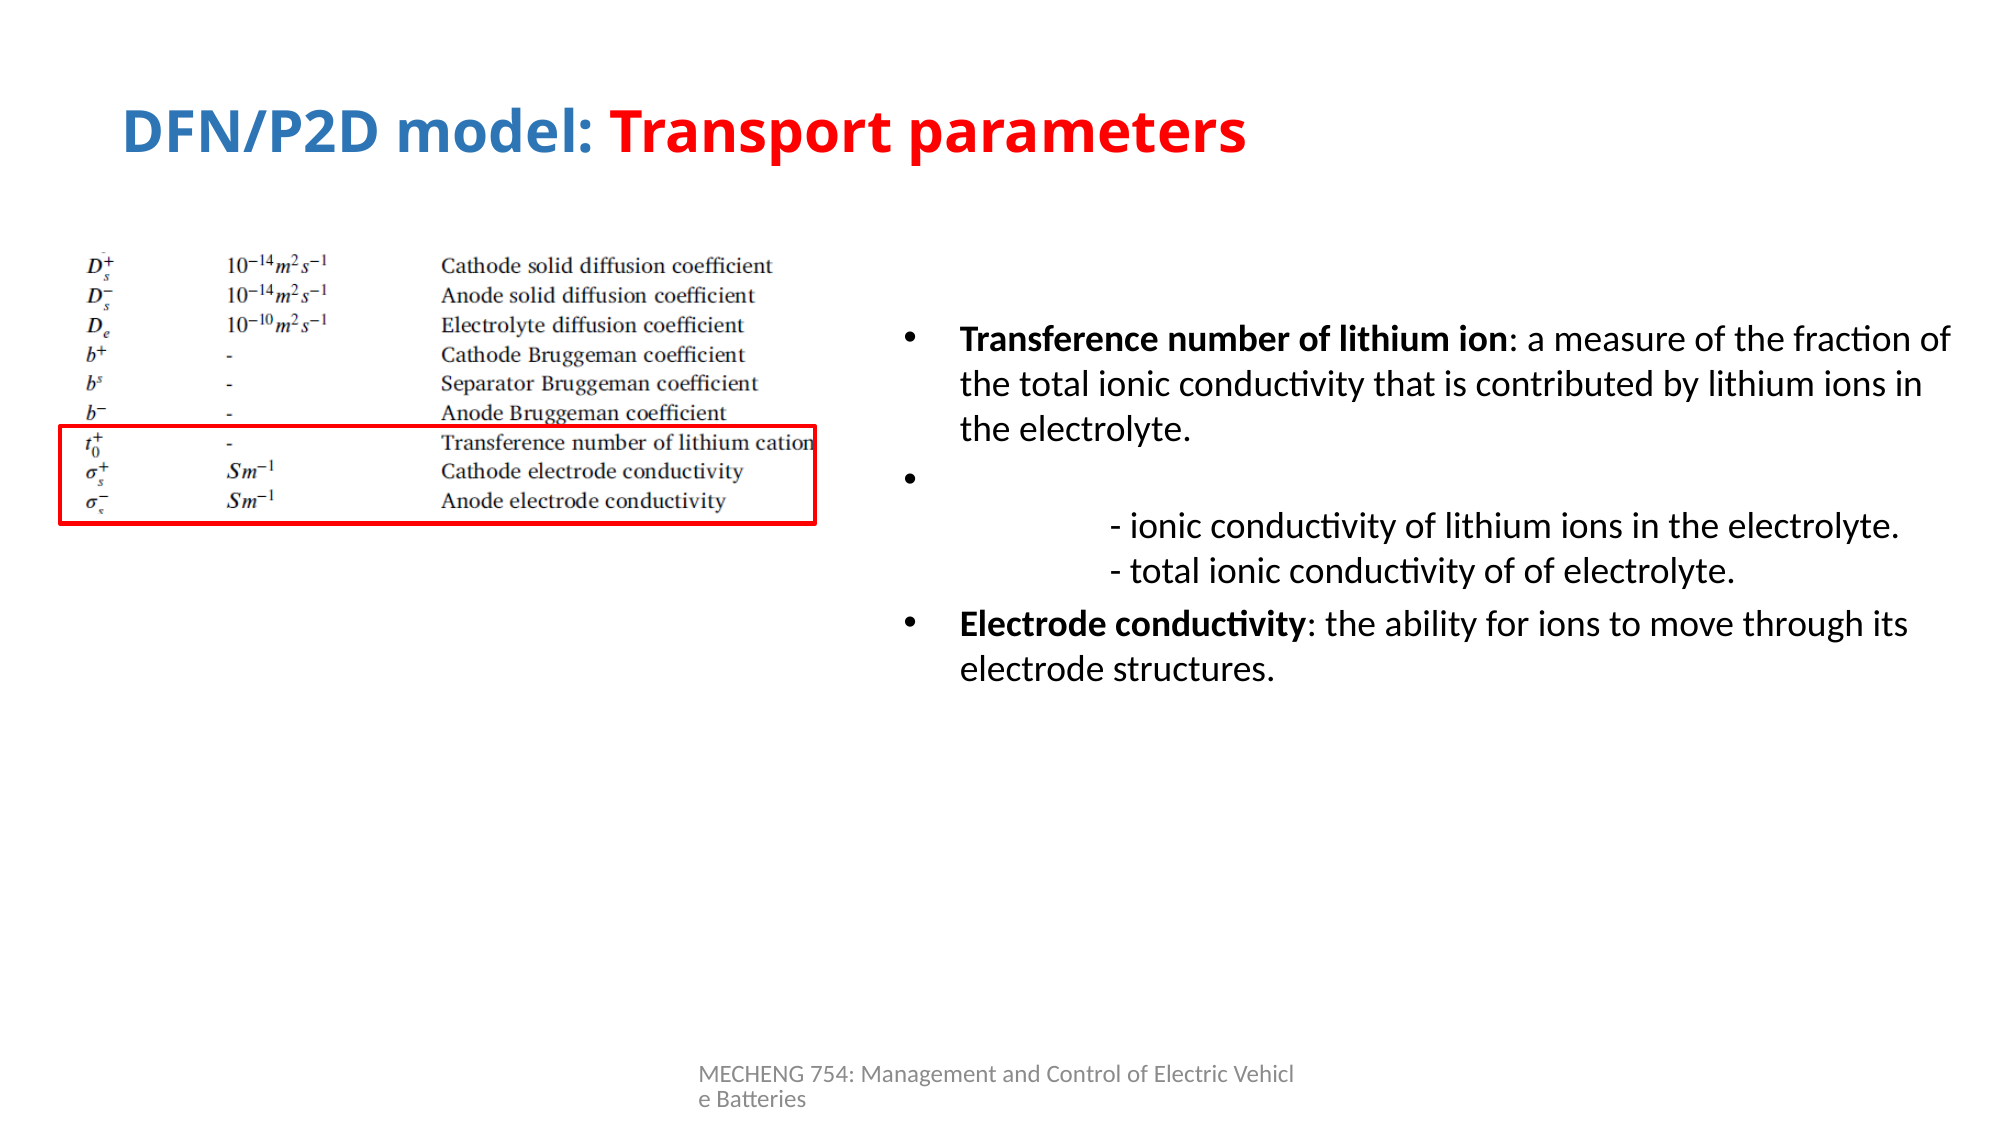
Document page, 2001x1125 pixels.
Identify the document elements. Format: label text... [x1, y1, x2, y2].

text_box [58, 521, 817, 526]
footer MECHENG 754: Management and Control of Electric Vehicle Batteries [683, 1042, 1317, 1103]
text_box DFN/P2D model: Transport parameters [106, 24, 1788, 242]
picture [17, 252, 816, 515]
